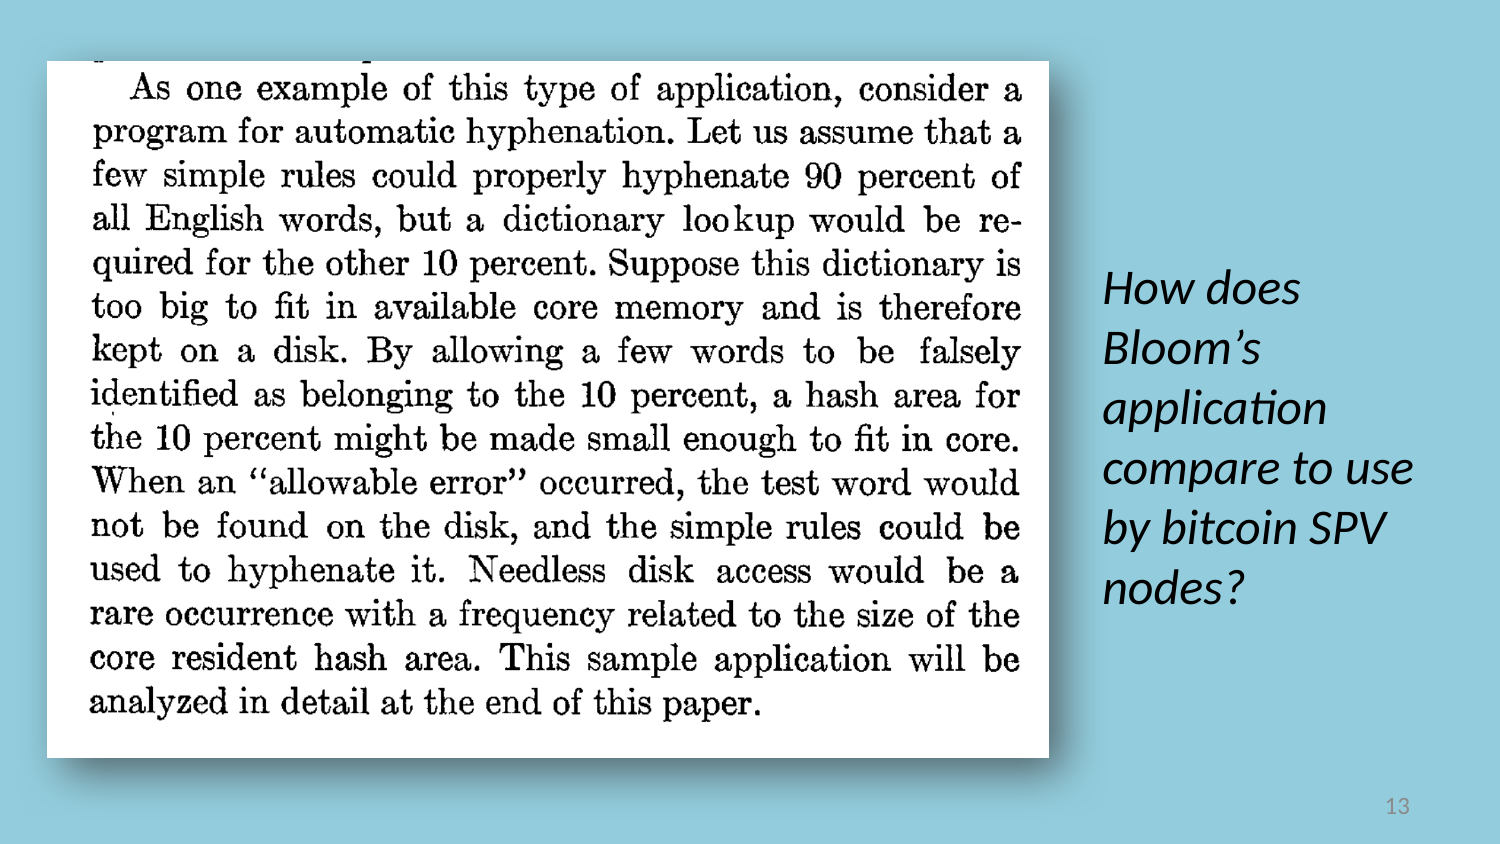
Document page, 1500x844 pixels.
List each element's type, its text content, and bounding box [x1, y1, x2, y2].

text_box How does Bloom’s application compare to use by bitcoin SPV nodes? [1087, 246, 1467, 622]
slide_number 12 [1074, 782, 1425, 827]
picture [46, 61, 1049, 759]
